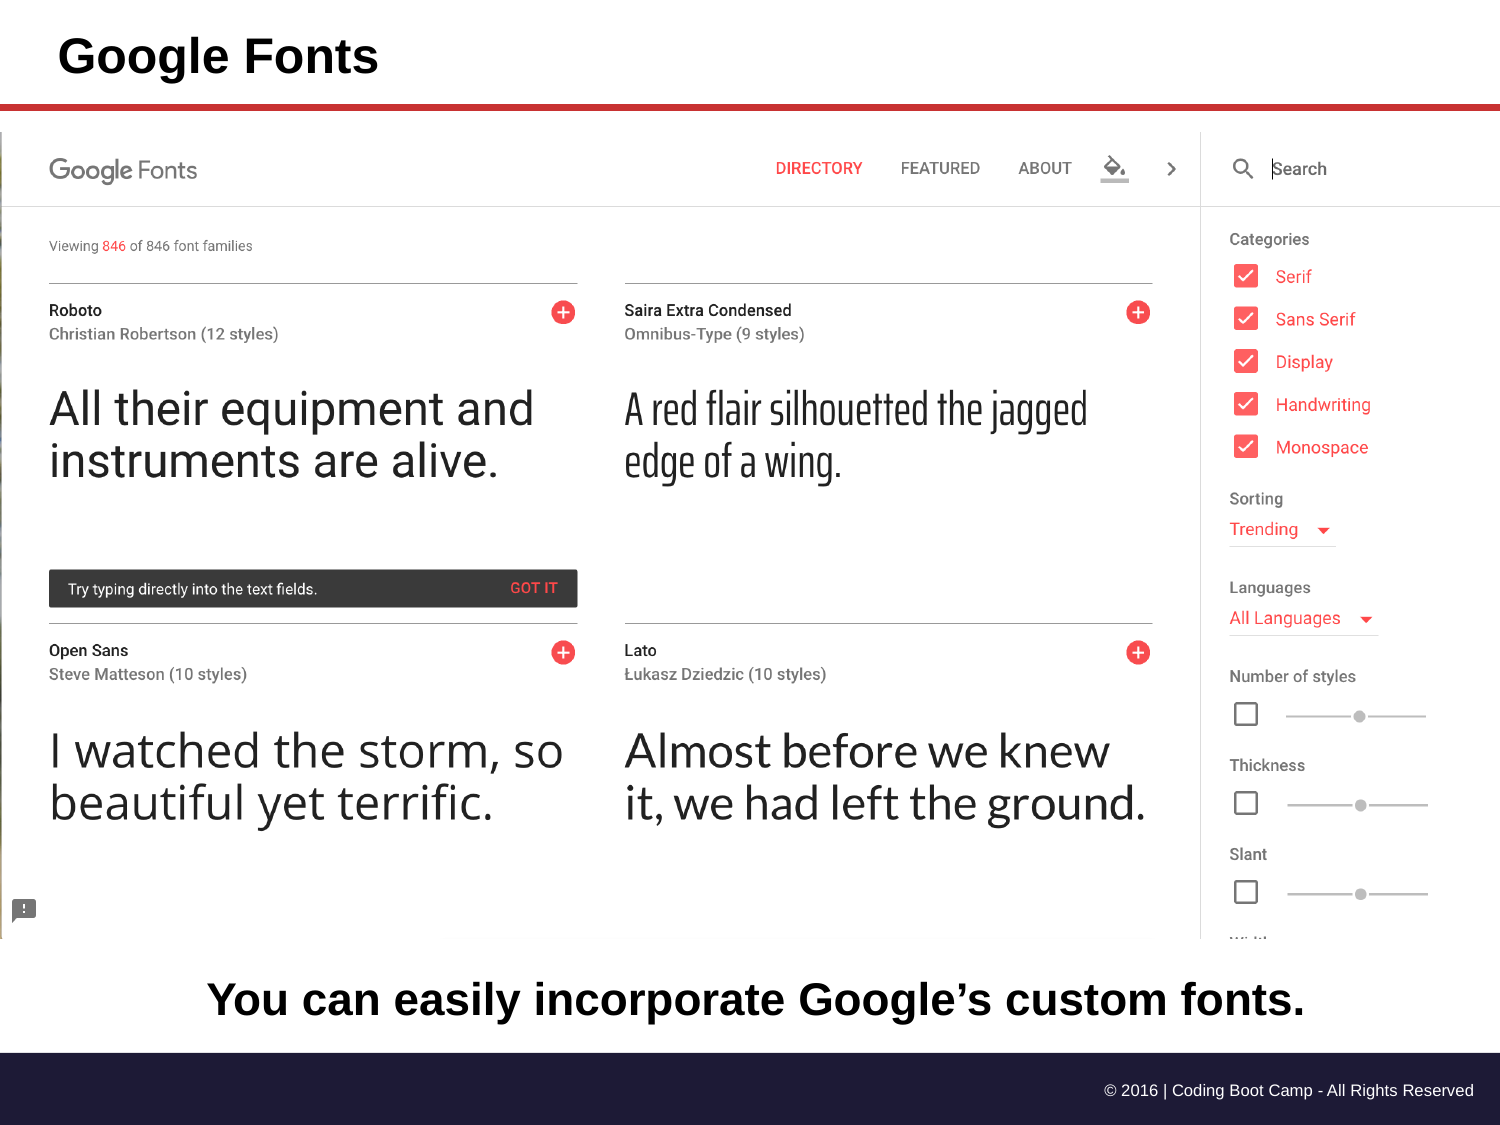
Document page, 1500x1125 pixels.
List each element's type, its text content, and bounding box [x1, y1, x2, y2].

text_box Google Fonts [50, 16, 913, 91]
text_box You can easily incorporate Google’s custom fonts. [49, 954, 1463, 1040]
picture [0, 132, 1500, 939]
